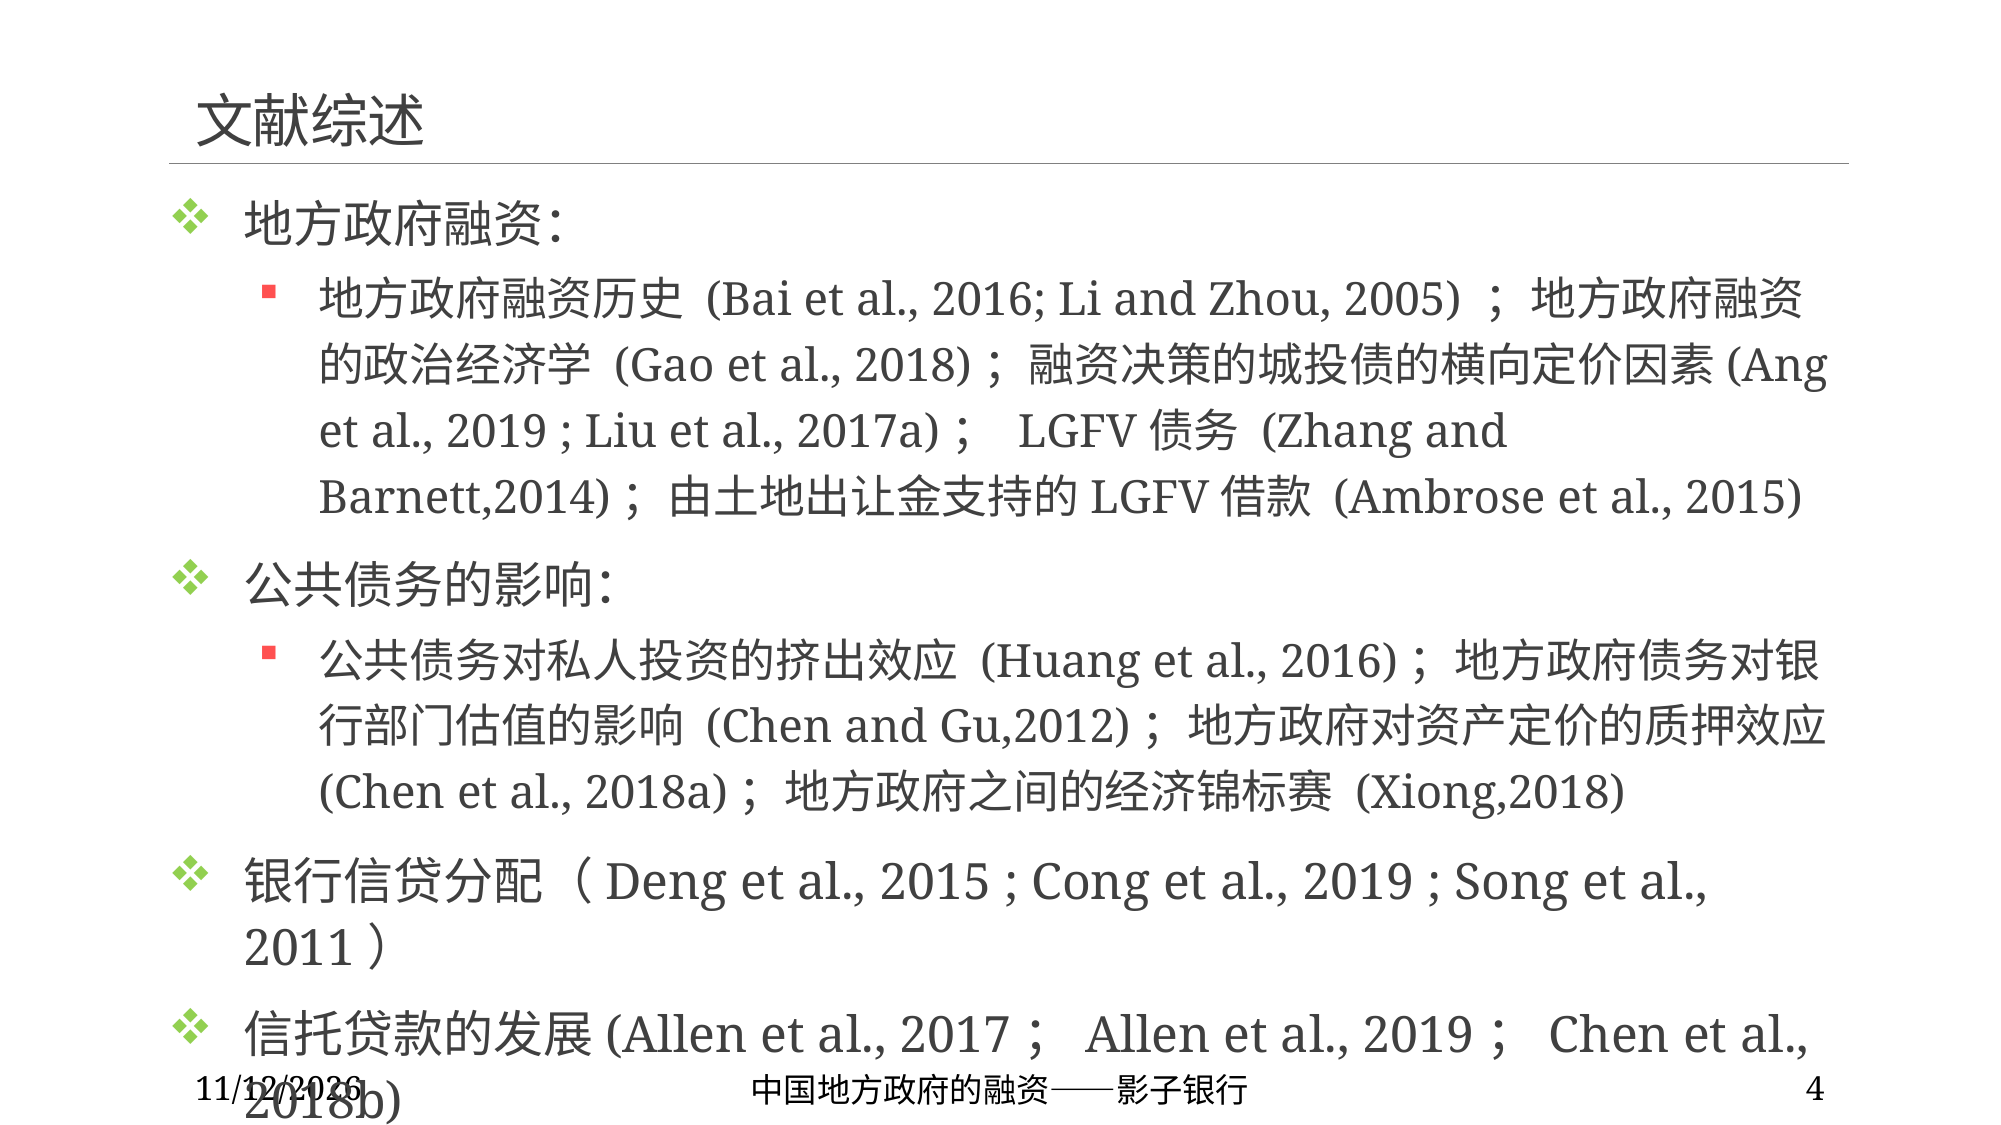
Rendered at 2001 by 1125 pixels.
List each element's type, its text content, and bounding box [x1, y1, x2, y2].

list 地方政府融资： 地方政府融资历史 (Bai et al., 2016; Li and Zhou, 2005) ；地方政府融资的政治经济学 (Gao et al., 2018)；融资决策的城投债的横向定价因素(Ang et al., 2019 ; Liu et al., 2017a)； LGFV债务 (Zhang and Barnett,2014)；由土地出让金支持的LGFV借款 (Ambrose et al., 2015) 公共债务的影响： 公共债务对私人投资的挤出效应 (Huang et al., 2016)；地方政府债务对银行部门估值的影响 (Chen and Gu,2012)；地方政府对资产定价的质押效应(Chen et al., 2018a)；地方政府之间的经济锦标赛 (Xiong,2018) 银行信贷分配（Deng et al., 2015 ; Cong et al., 2019 ; Song et al., 2011） 信托贷款的发展(Allen et al., 2017；Allen et al., 2019；Chen et al., 2018b) [160, 179, 1850, 1008]
footer 中国地方政府的融资——影子银行 [527, 1059, 1473, 1120]
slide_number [180, 1059, 495, 1120]
slide_number 4 [1624, 1059, 1840, 1120]
title 文献综述 [180, 47, 1830, 162]
